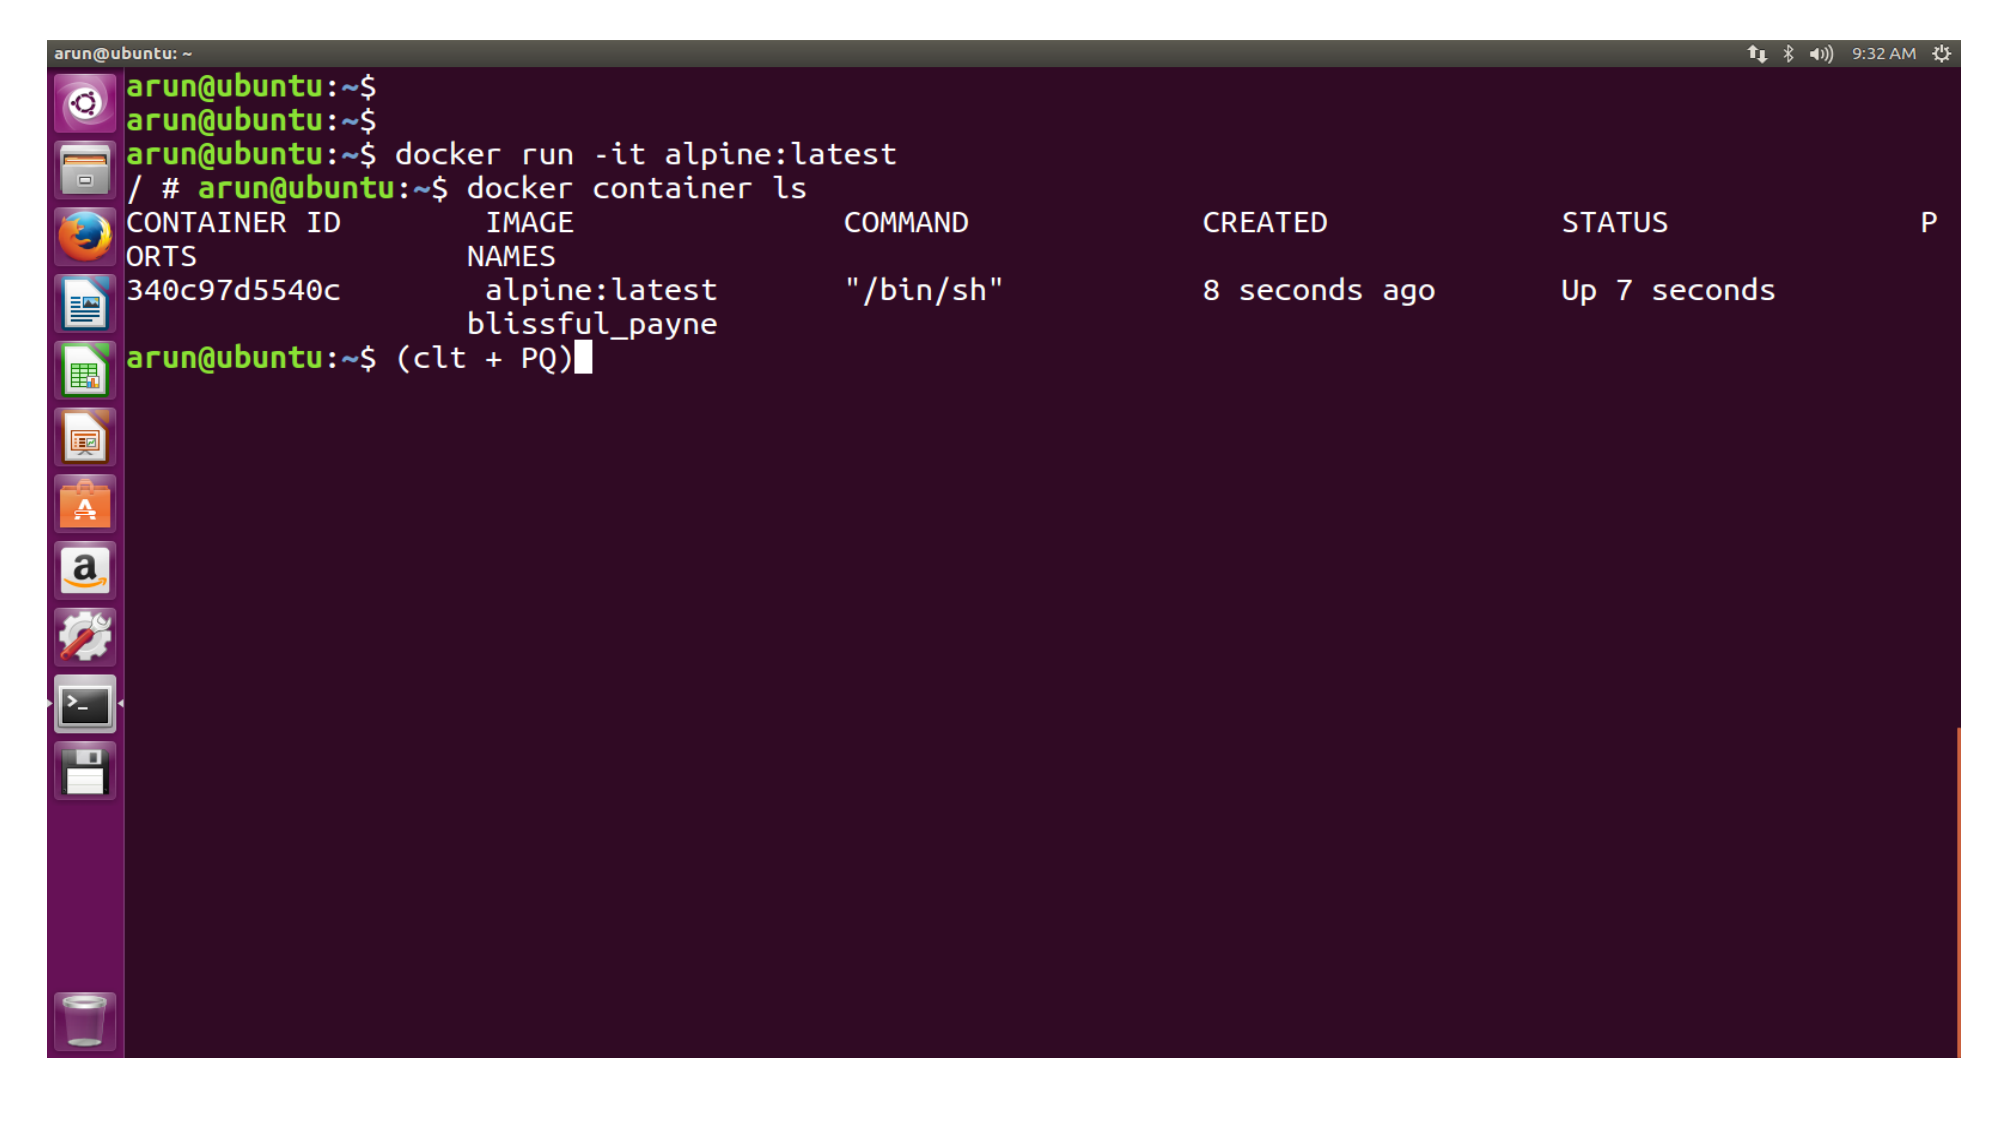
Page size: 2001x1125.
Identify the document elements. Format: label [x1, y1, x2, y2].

list [47, 40, 1961, 1058]
